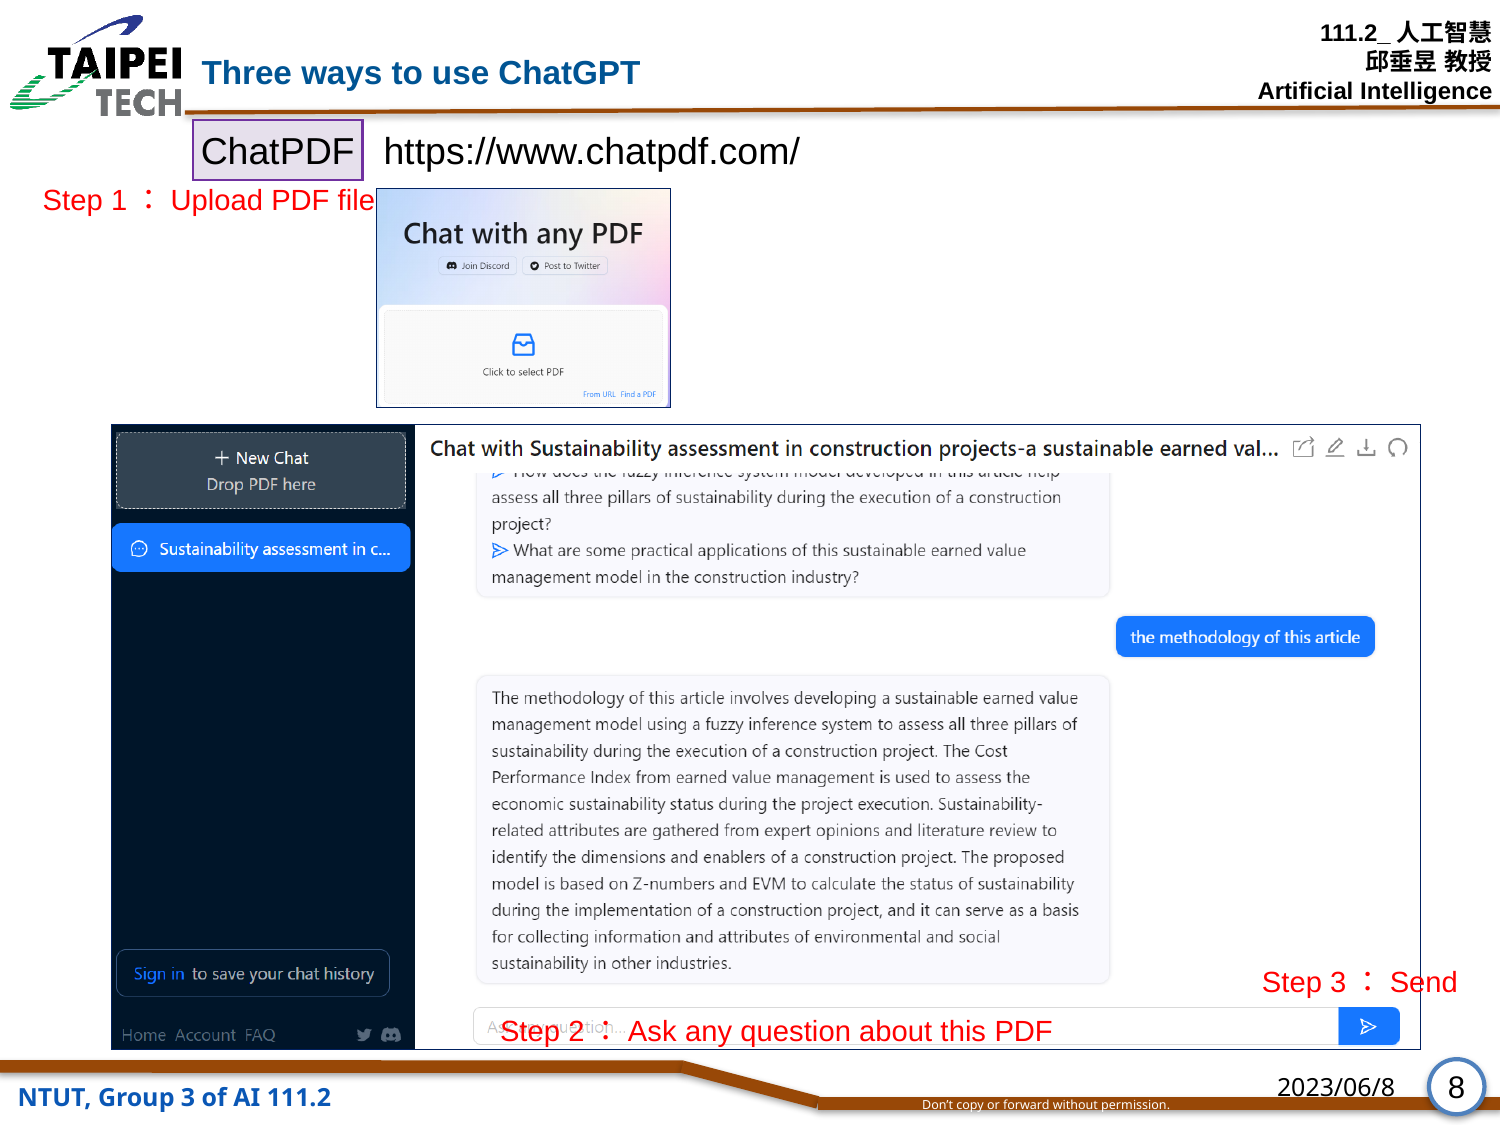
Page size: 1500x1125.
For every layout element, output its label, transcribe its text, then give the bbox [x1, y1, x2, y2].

text_box Step 3：Send [1425, 955, 1466, 1006]
picture [376, 188, 671, 408]
slide_number 8 [1439, 1059, 1493, 1111]
text_box Three ways to use ChatGPT [194, 44, 649, 99]
text_box ChatPDF [193, 119, 363, 173]
picture [111, 424, 1421, 1050]
text_box https://www.chatpdf.com/ [368, 119, 816, 180]
text_box Step 1：Upload PDF file [35, 173, 383, 224]
picture [10, 15, 181, 116]
